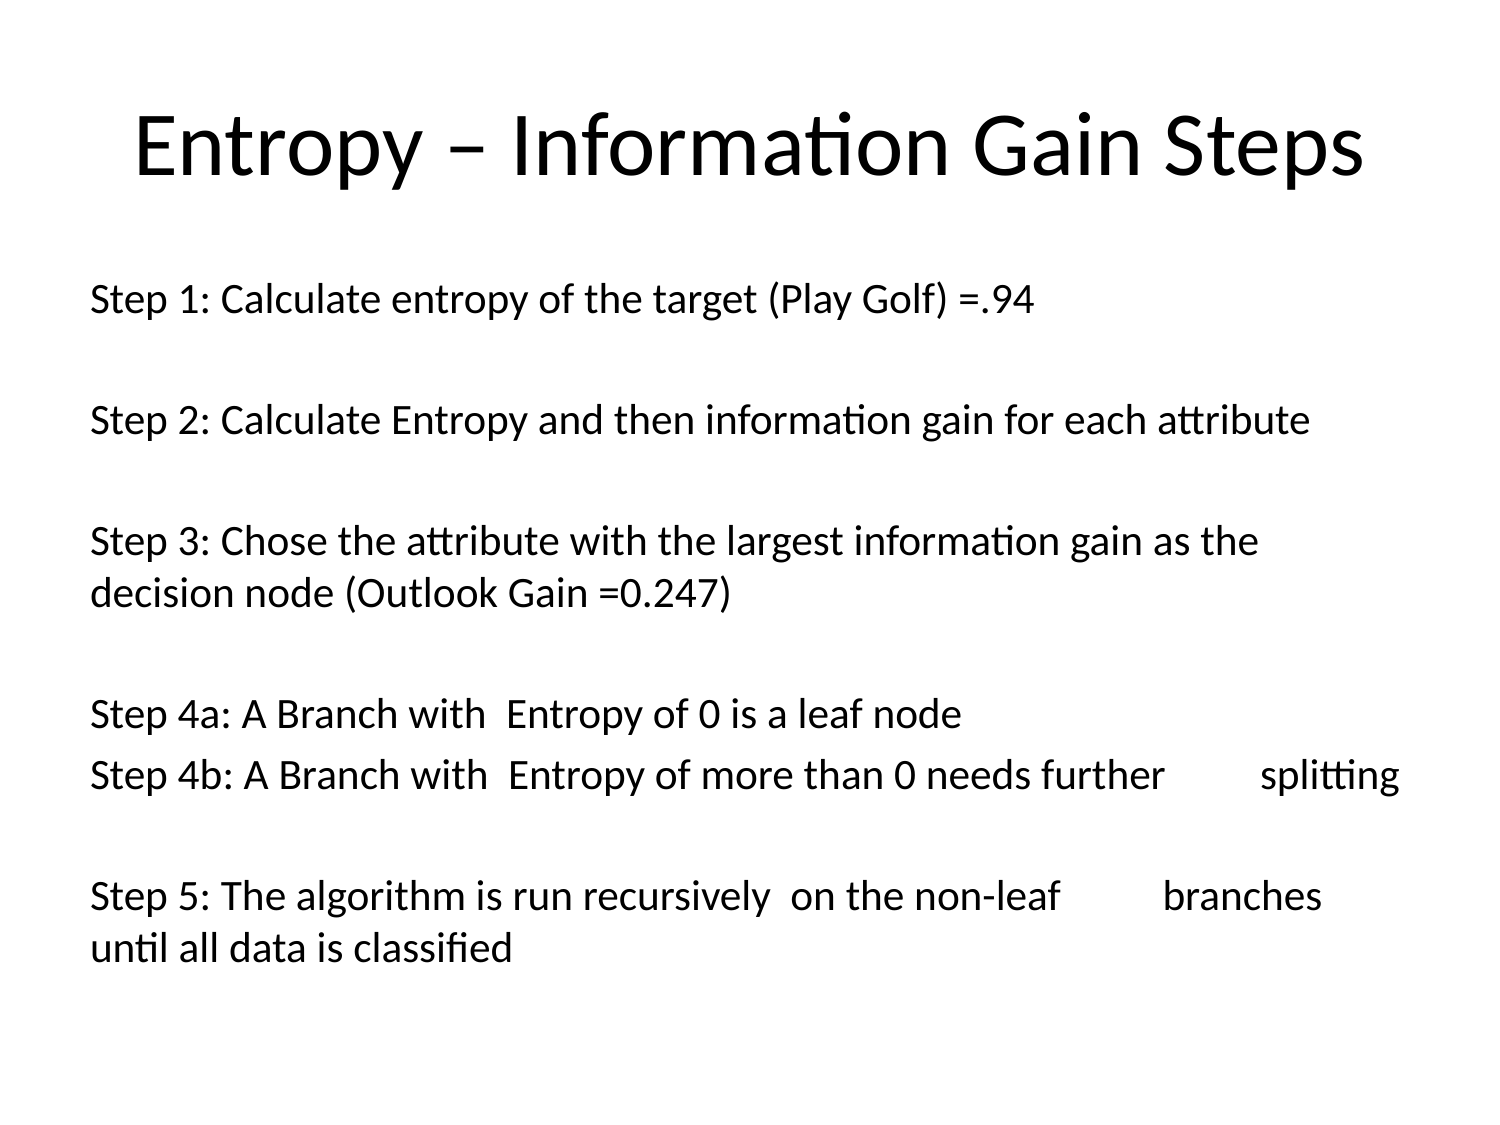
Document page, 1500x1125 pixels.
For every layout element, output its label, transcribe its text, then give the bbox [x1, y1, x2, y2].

title Entropy – Information Gain Steps [75, 45, 1425, 233]
list Step 1: Calculate entropy of the target (Play Golf) =.94 Step 2: Calculate Entropy and then information gain for each attribute Step 3: Chose the attribute with the largest information gain as the decision node (Outlook Gain =0.247) Step 4a: A Branch with Entropy of 0 is a leaf node Step 4b: A Branch with Entropy of more than 0 needs further splitting Step 5: The algorithm is run recursively on the non-leaf branches until all data is classified [75, 262, 1425, 1005]
